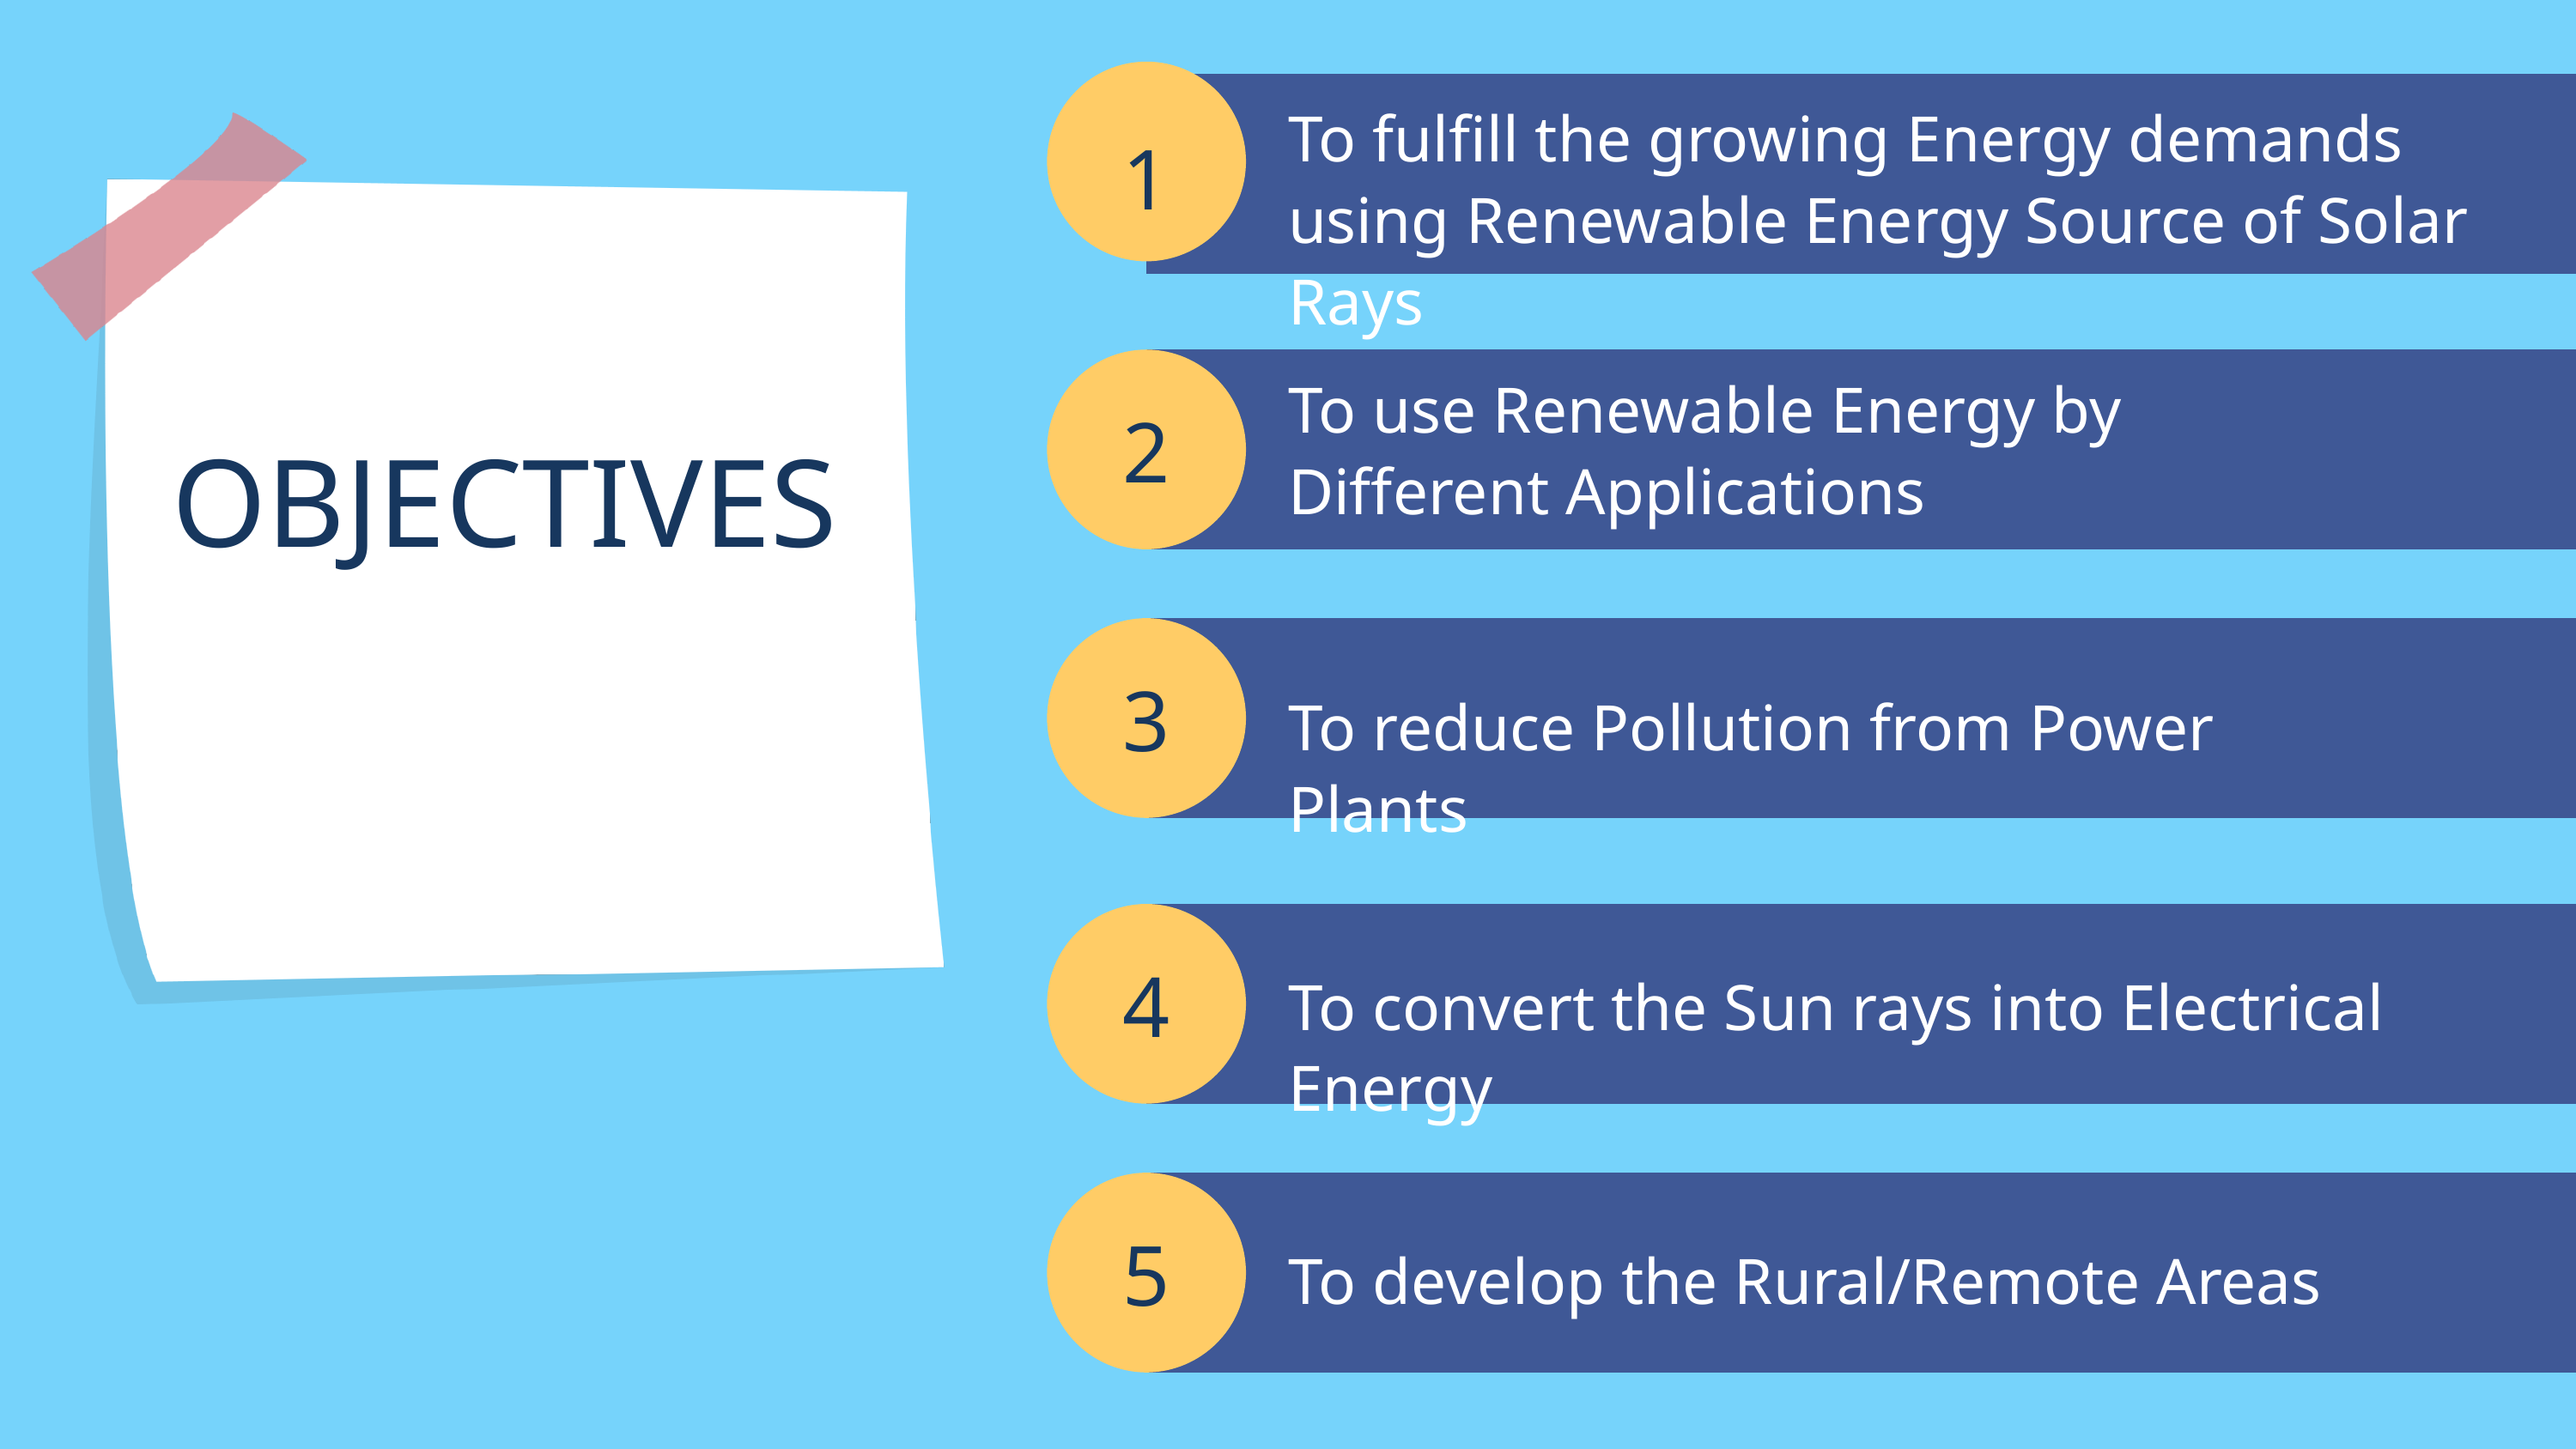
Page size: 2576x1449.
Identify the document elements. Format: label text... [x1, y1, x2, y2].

picture [30, 106, 945, 1004]
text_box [1247, 617, 2576, 819]
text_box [1046, 349, 1247, 550]
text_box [1247, 349, 2576, 550]
text_box To reduce Pollution from Power Plants [1288, 828, 2330, 845]
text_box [1145, 73, 2576, 274]
text_box To fulfill the growing Energy demands using Renewable Energy Source of Solar Rays [1288, 283, 2542, 337]
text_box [1247, 1172, 2576, 1373]
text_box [1046, 1172, 1247, 1373]
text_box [1046, 61, 1247, 262]
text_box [1046, 903, 1247, 1104]
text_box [1247, 903, 2576, 1104]
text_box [1046, 617, 1247, 819]
text_box To convert the Sun rays into Electrical Energy [1287, 1113, 2480, 1125]
